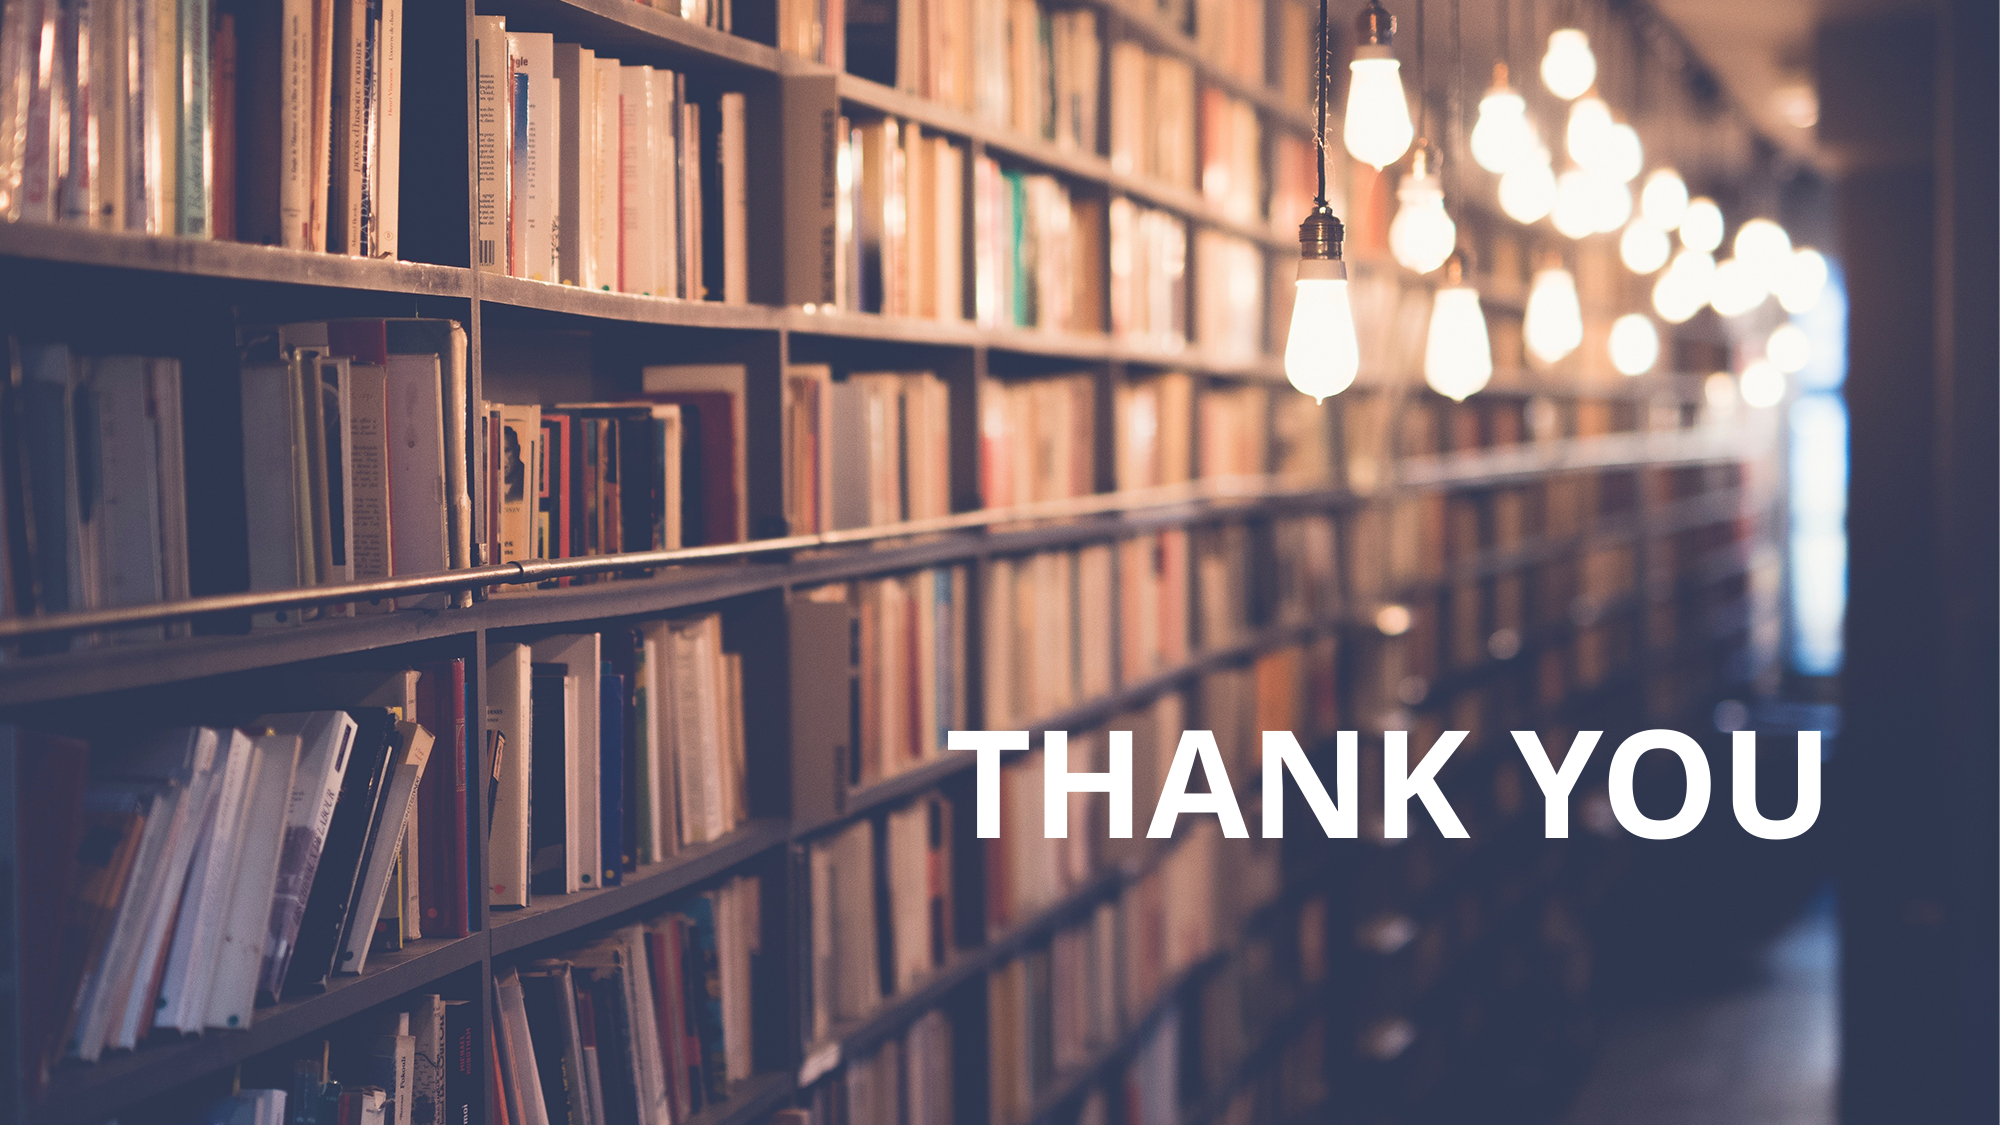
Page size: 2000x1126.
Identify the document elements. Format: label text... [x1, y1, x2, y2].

title THANK YOU [503, 680, 1851, 882]
picture [0, 0, 2000, 1125]
